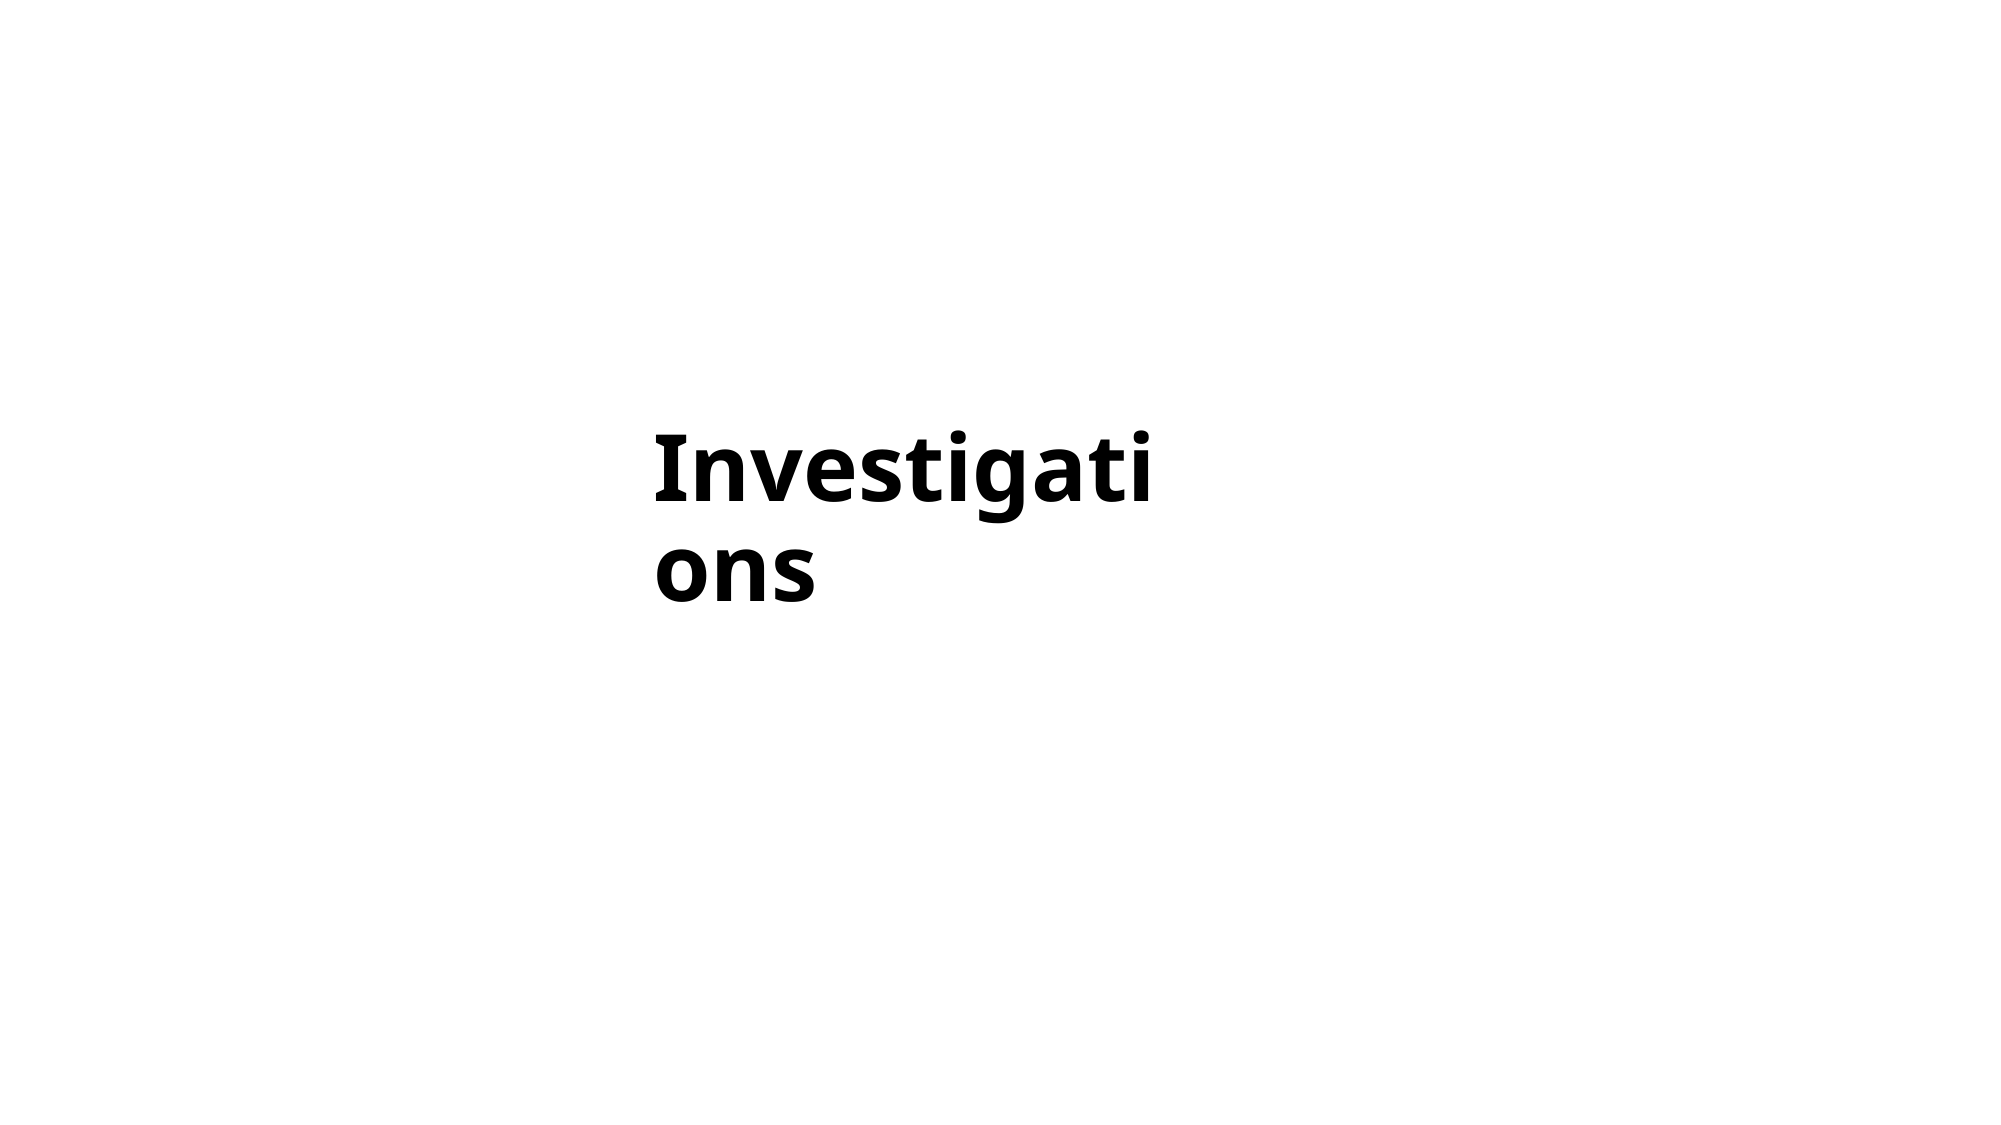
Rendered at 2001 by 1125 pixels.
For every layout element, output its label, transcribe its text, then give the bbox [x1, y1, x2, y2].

title Investigations [638, 412, 1226, 631]
